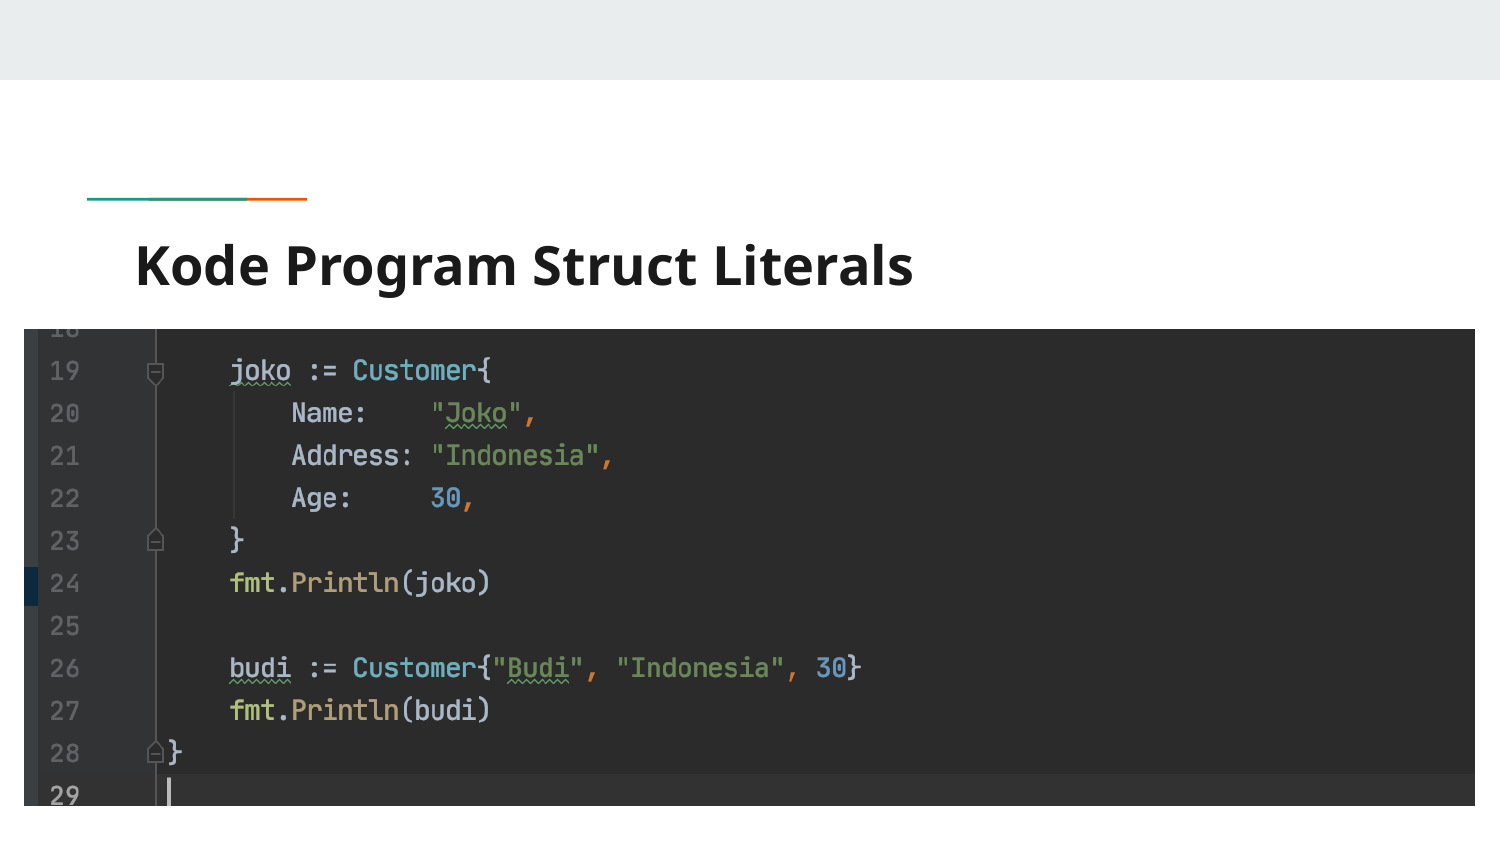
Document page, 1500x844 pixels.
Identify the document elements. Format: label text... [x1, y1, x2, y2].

title Kode Program Struct Literals [119, 216, 1381, 305]
picture [24, 328, 1476, 806]
